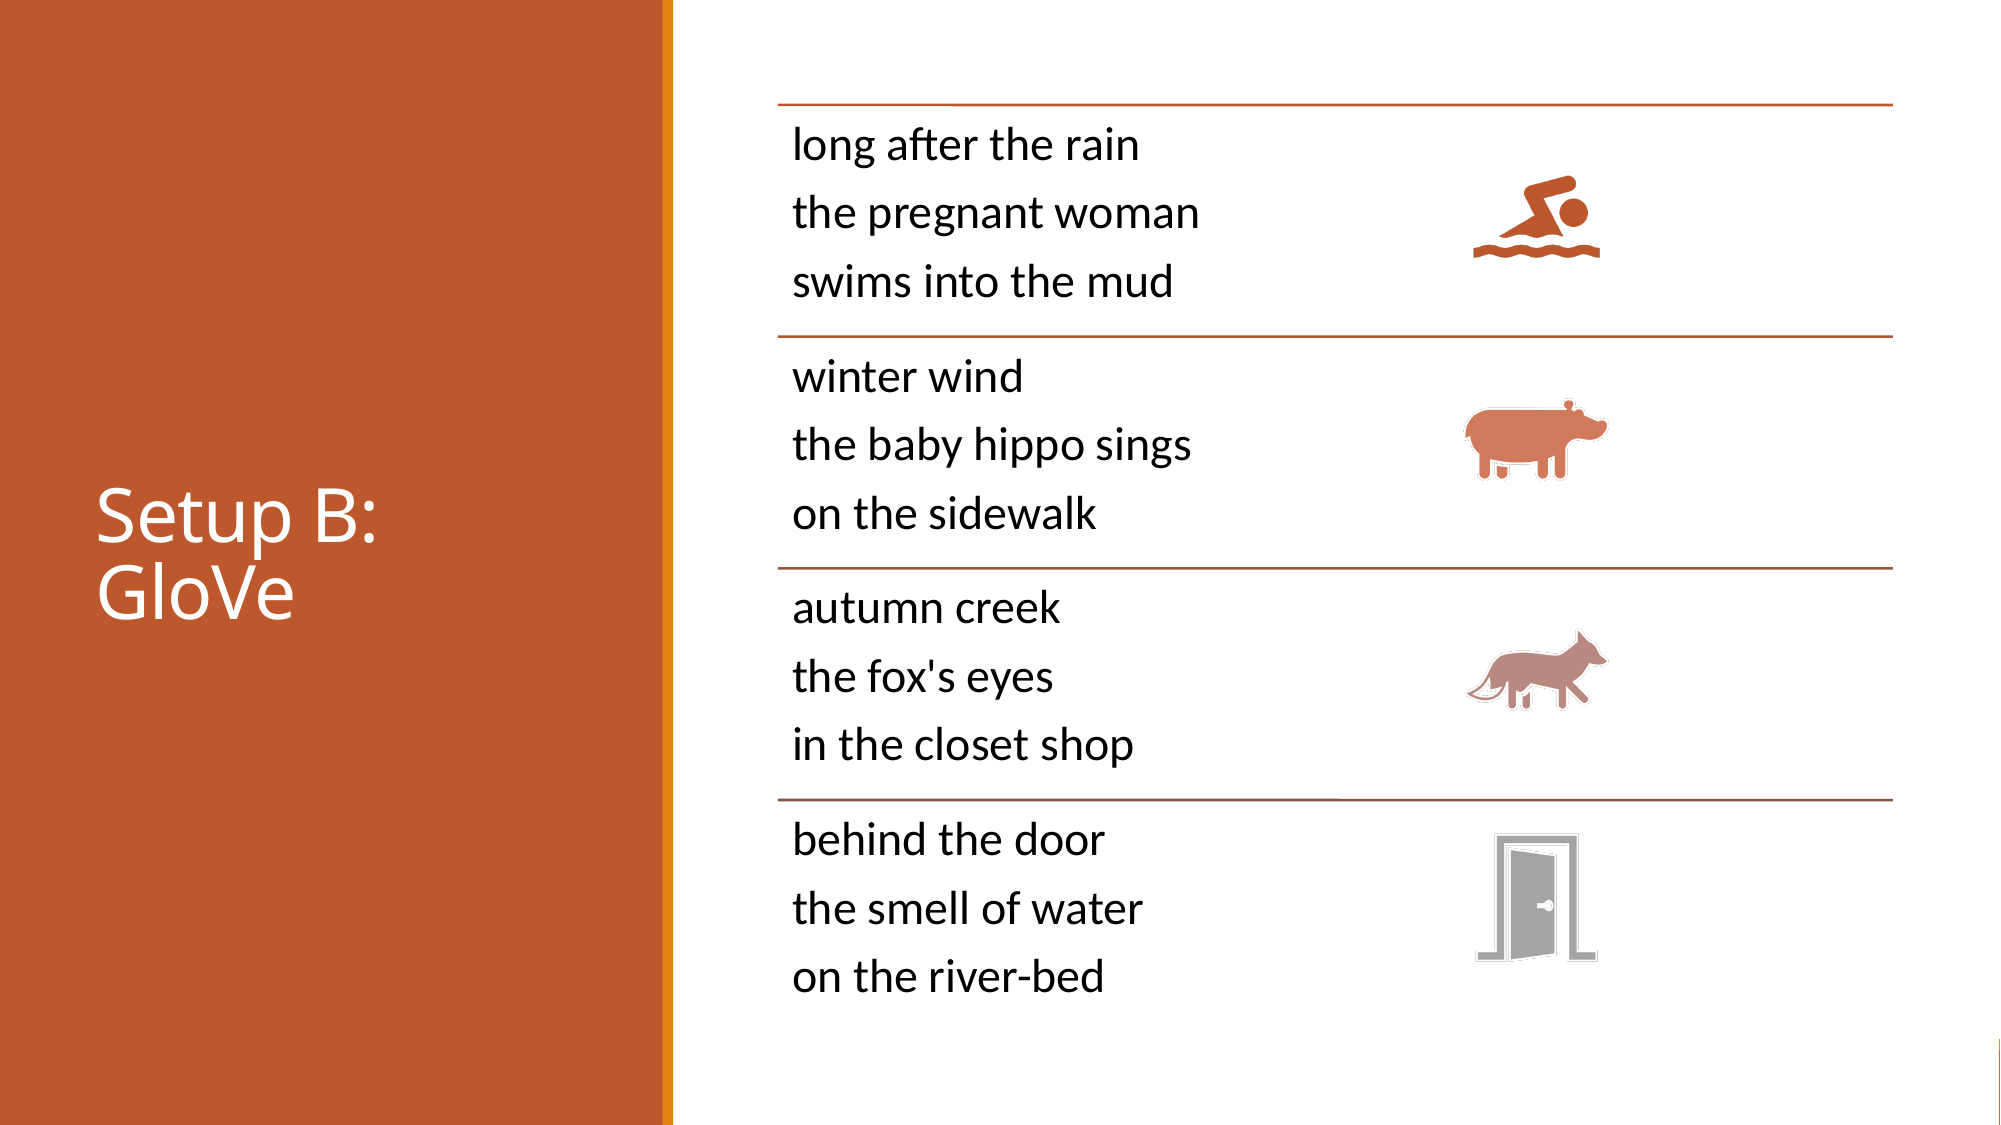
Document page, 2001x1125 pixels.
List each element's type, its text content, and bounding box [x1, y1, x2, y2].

picture [1460, 592, 1612, 744]
title Setup B: GloVe [80, 84, 587, 1032]
picture [1460, 822, 1612, 974]
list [777, 104, 1894, 1033]
text_box [0, 0, 661, 1125]
text_box [674, 0, 2000, 1125]
text_box [661, 0, 674, 1125]
picture [1460, 367, 1612, 519]
picture [1460, 141, 1612, 293]
